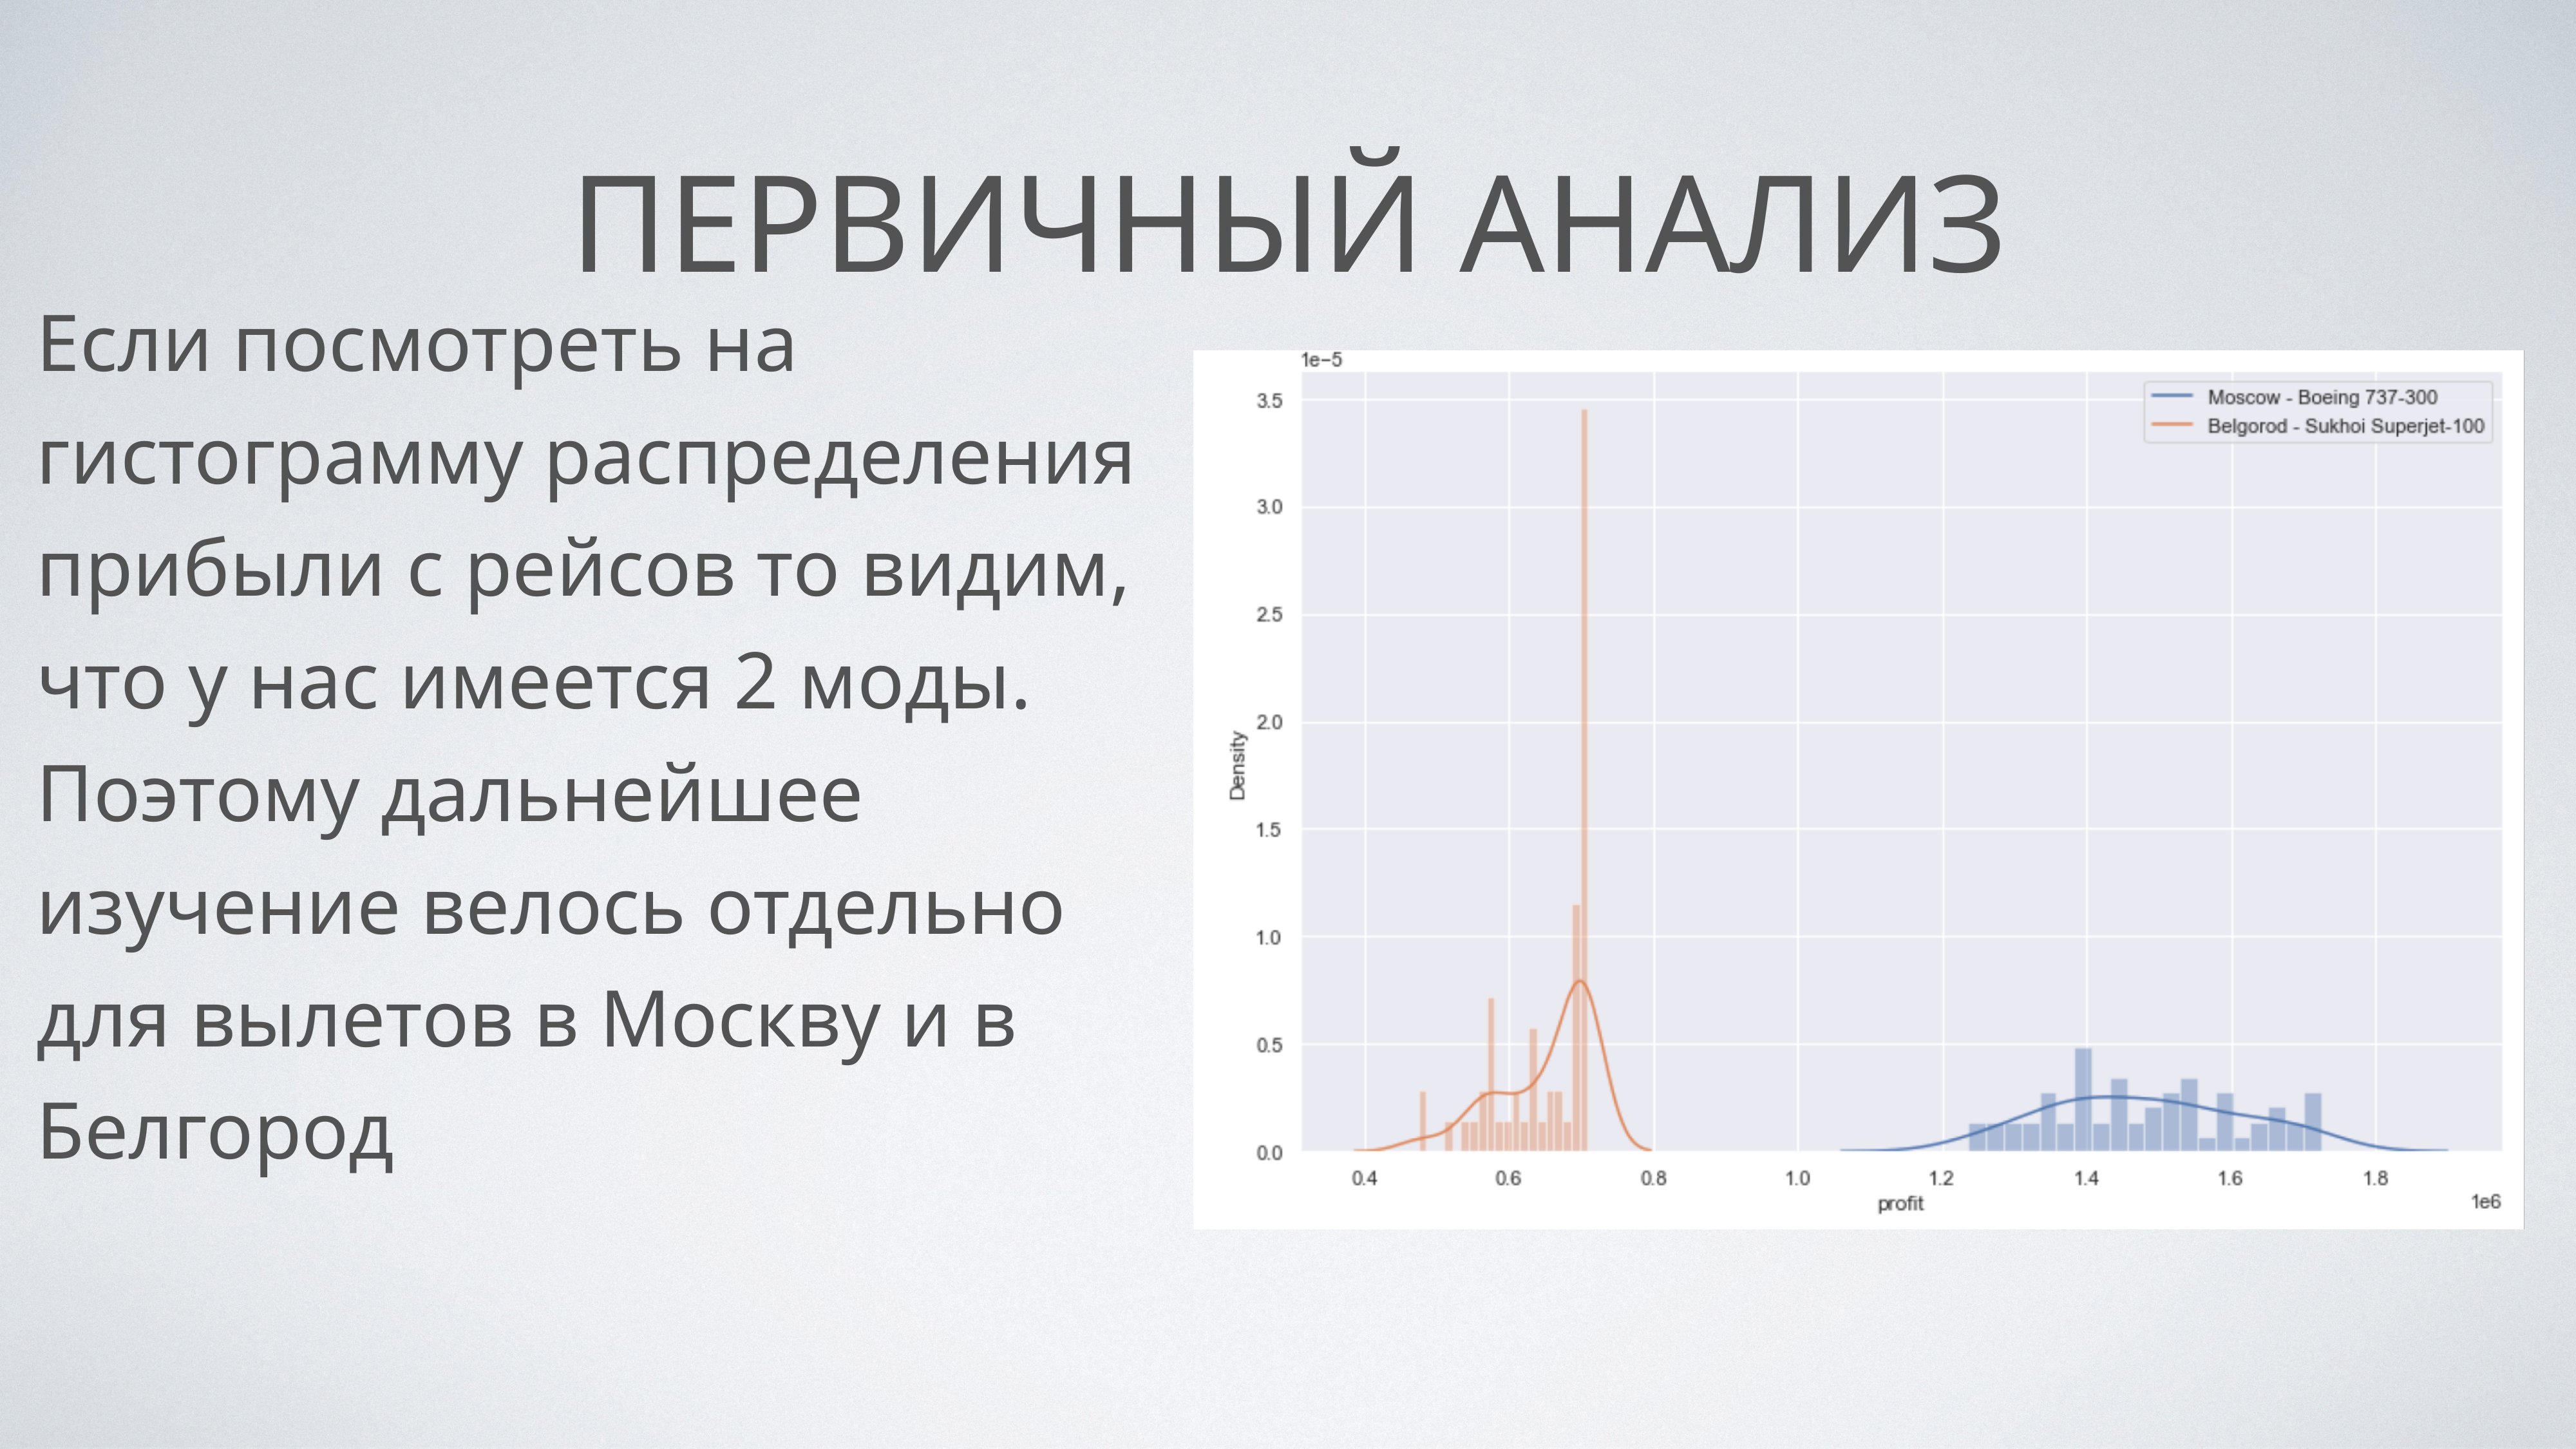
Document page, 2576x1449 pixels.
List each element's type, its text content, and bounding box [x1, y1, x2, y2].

picture [0, 0, 2576, 1449]
list Если посмотреть на гистограмму распределения прибыли с рейсов то видим, что у нас имеется 2 моды. Поэтому дальнейшее изучение велось отдельно для вылетов в Москву и в Белгород [30, 407, 1175, 1042]
title Первичный анализ [70, 37, 2507, 401]
